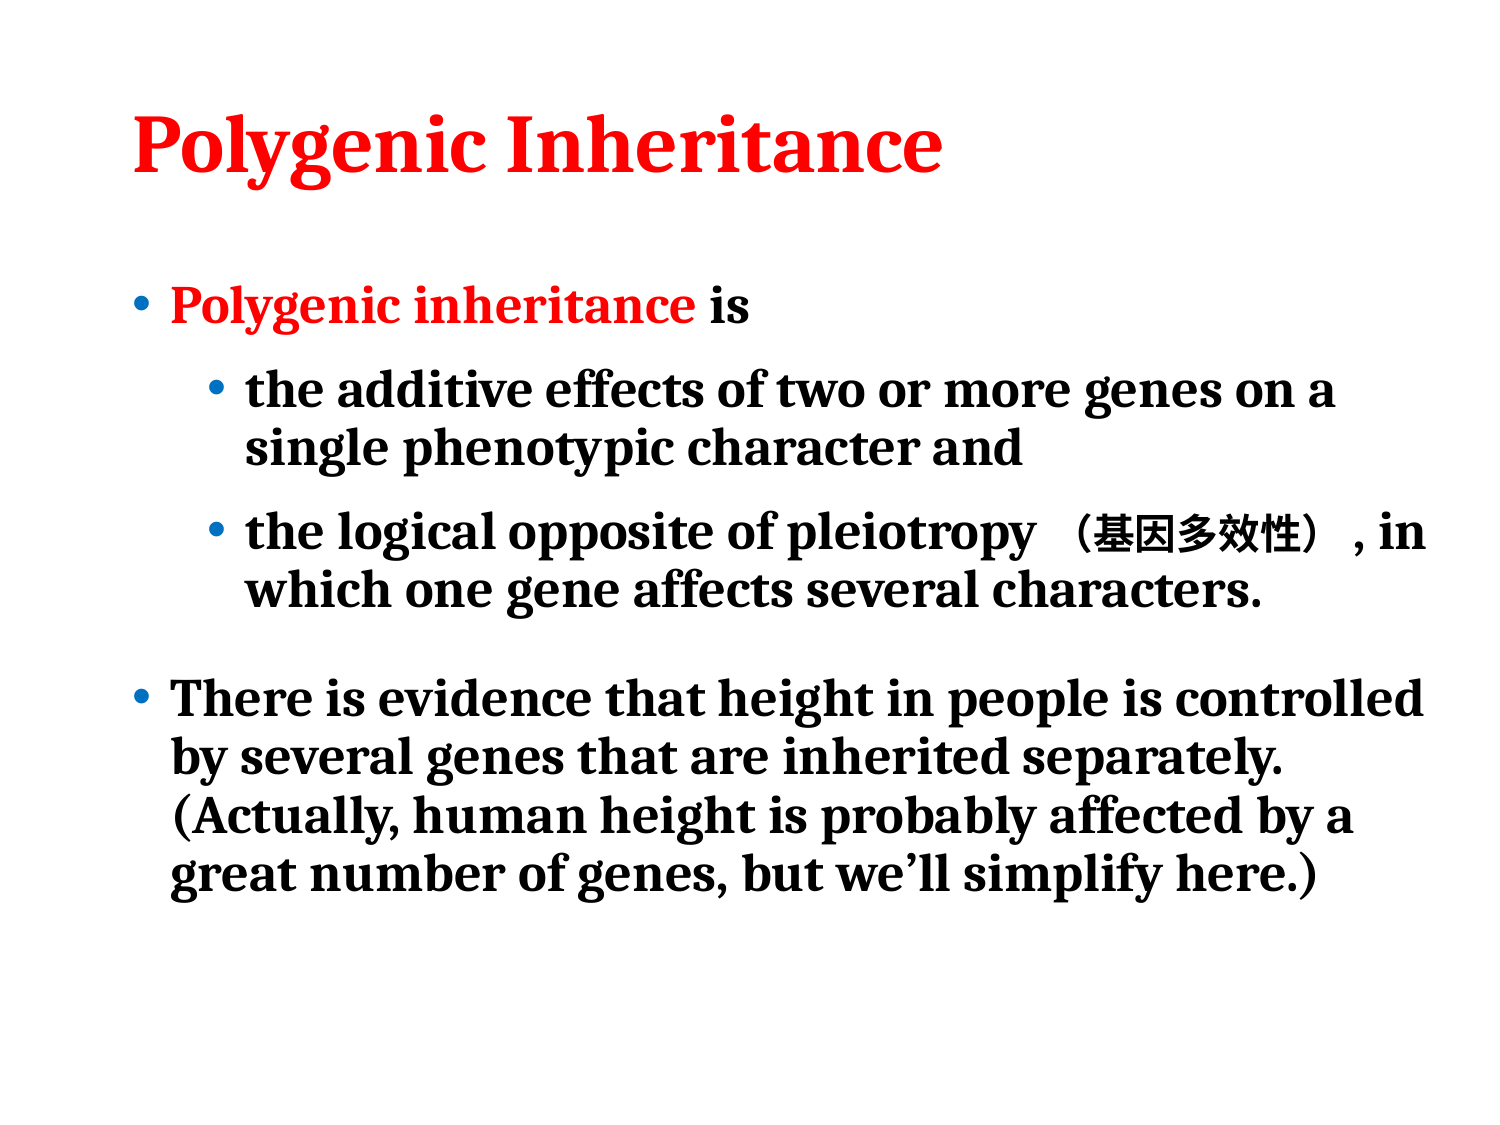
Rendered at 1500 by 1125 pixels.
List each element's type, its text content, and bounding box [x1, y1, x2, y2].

title Polygenic Inheritance [117, 93, 1500, 251]
list Polygenic inheritance is the additive effects of two or more genes on a single phenotypic character and the logical opposite of pleiotropy（基因多效性）, in which one gene affects several characters. There is evidence that height in people is controlled by several genes that are inherited separately. (Actually, human height is probably affected by a great number of genes, but we’ll simplify here.) [117, 269, 1449, 1014]
